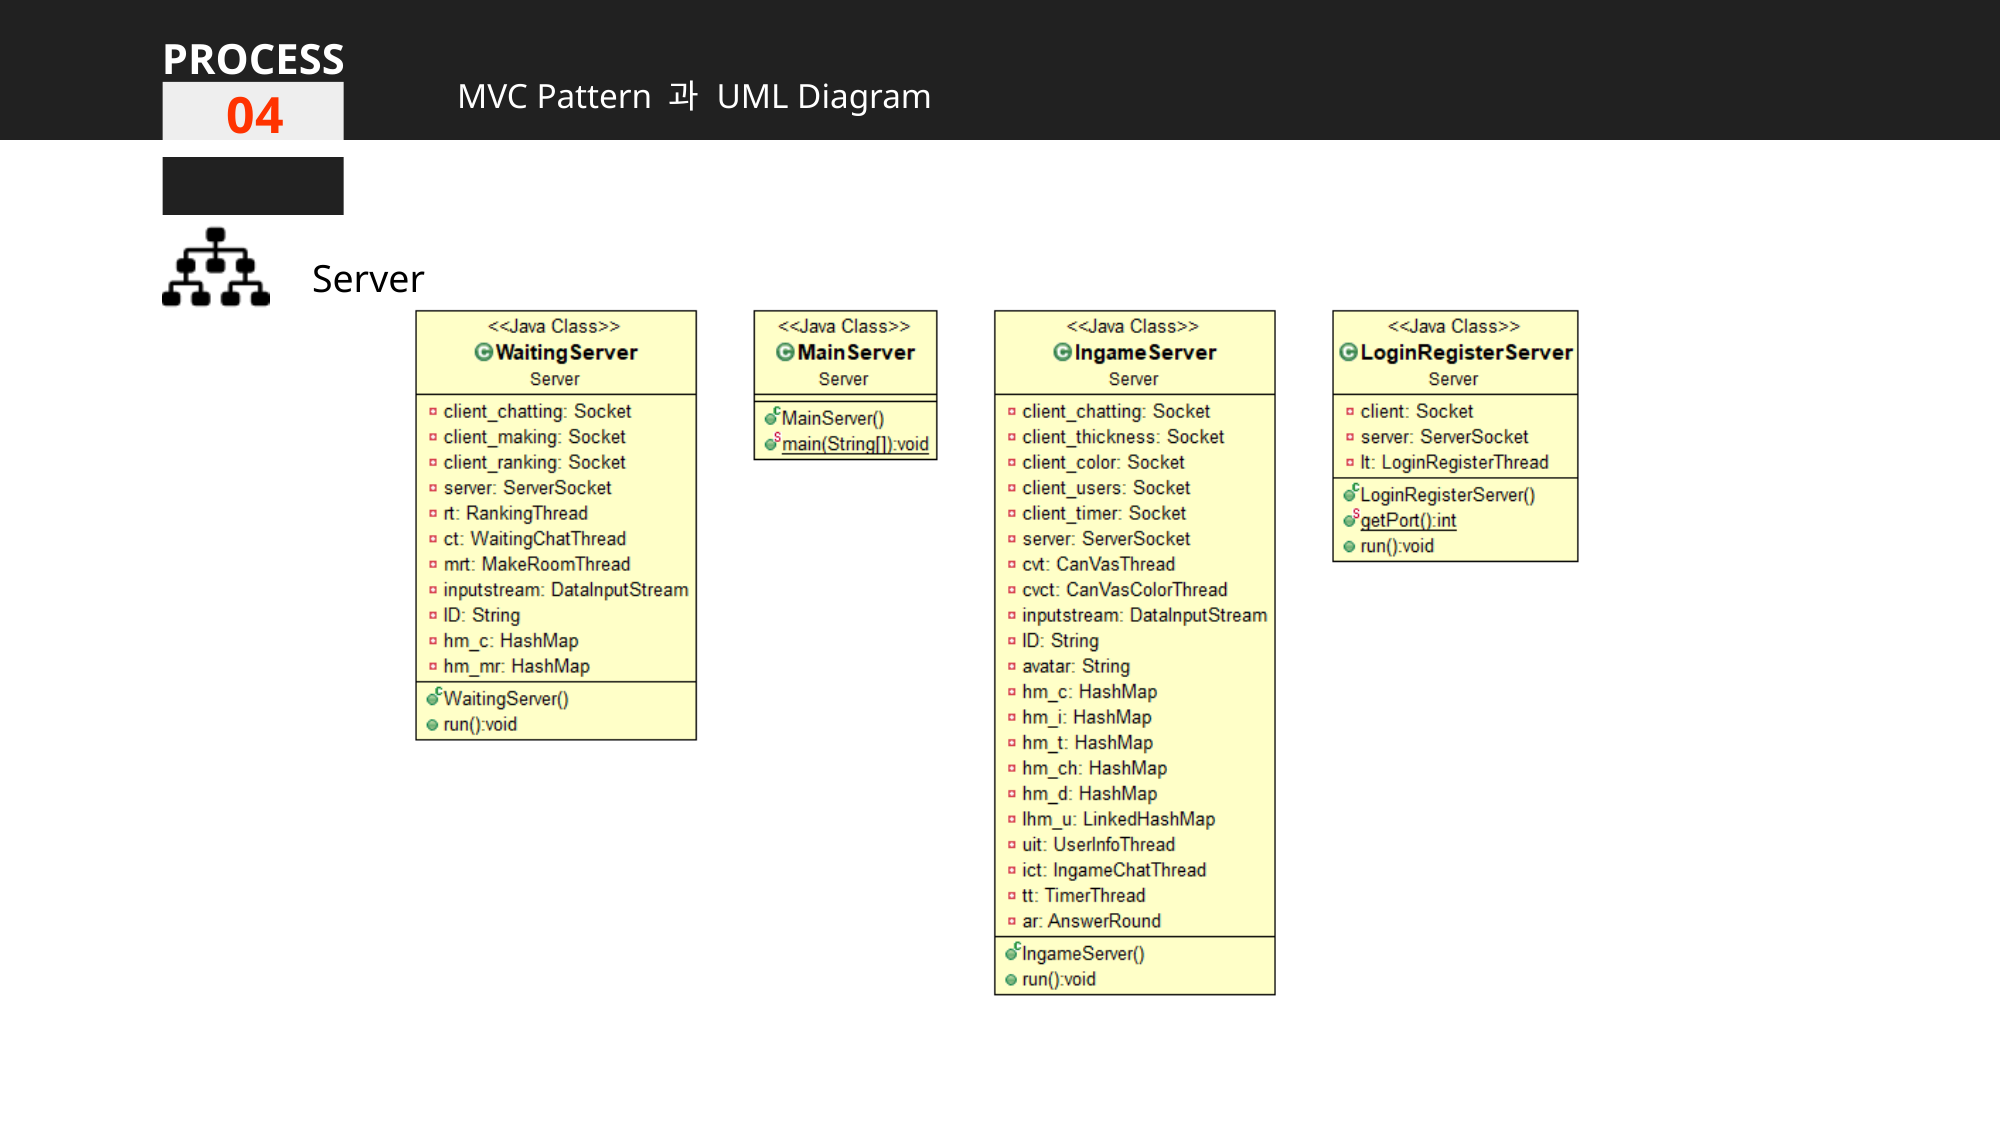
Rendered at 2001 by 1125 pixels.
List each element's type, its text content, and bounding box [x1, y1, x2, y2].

text_box [299, 81, 345, 141]
text_box [161, 81, 211, 141]
text_box 04 [211, 75, 299, 151]
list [400, 299, 1600, 1014]
text_box [0, 0, 161, 141]
text_box [345, 0, 2000, 141]
picture [162, 213, 270, 321]
text_box [161, 156, 345, 216]
text_box MVC Pattern 과 UML Diagram [442, 47, 1234, 123]
text_box PROCESS [147, 0, 360, 91]
text_box Server [297, 247, 440, 308]
